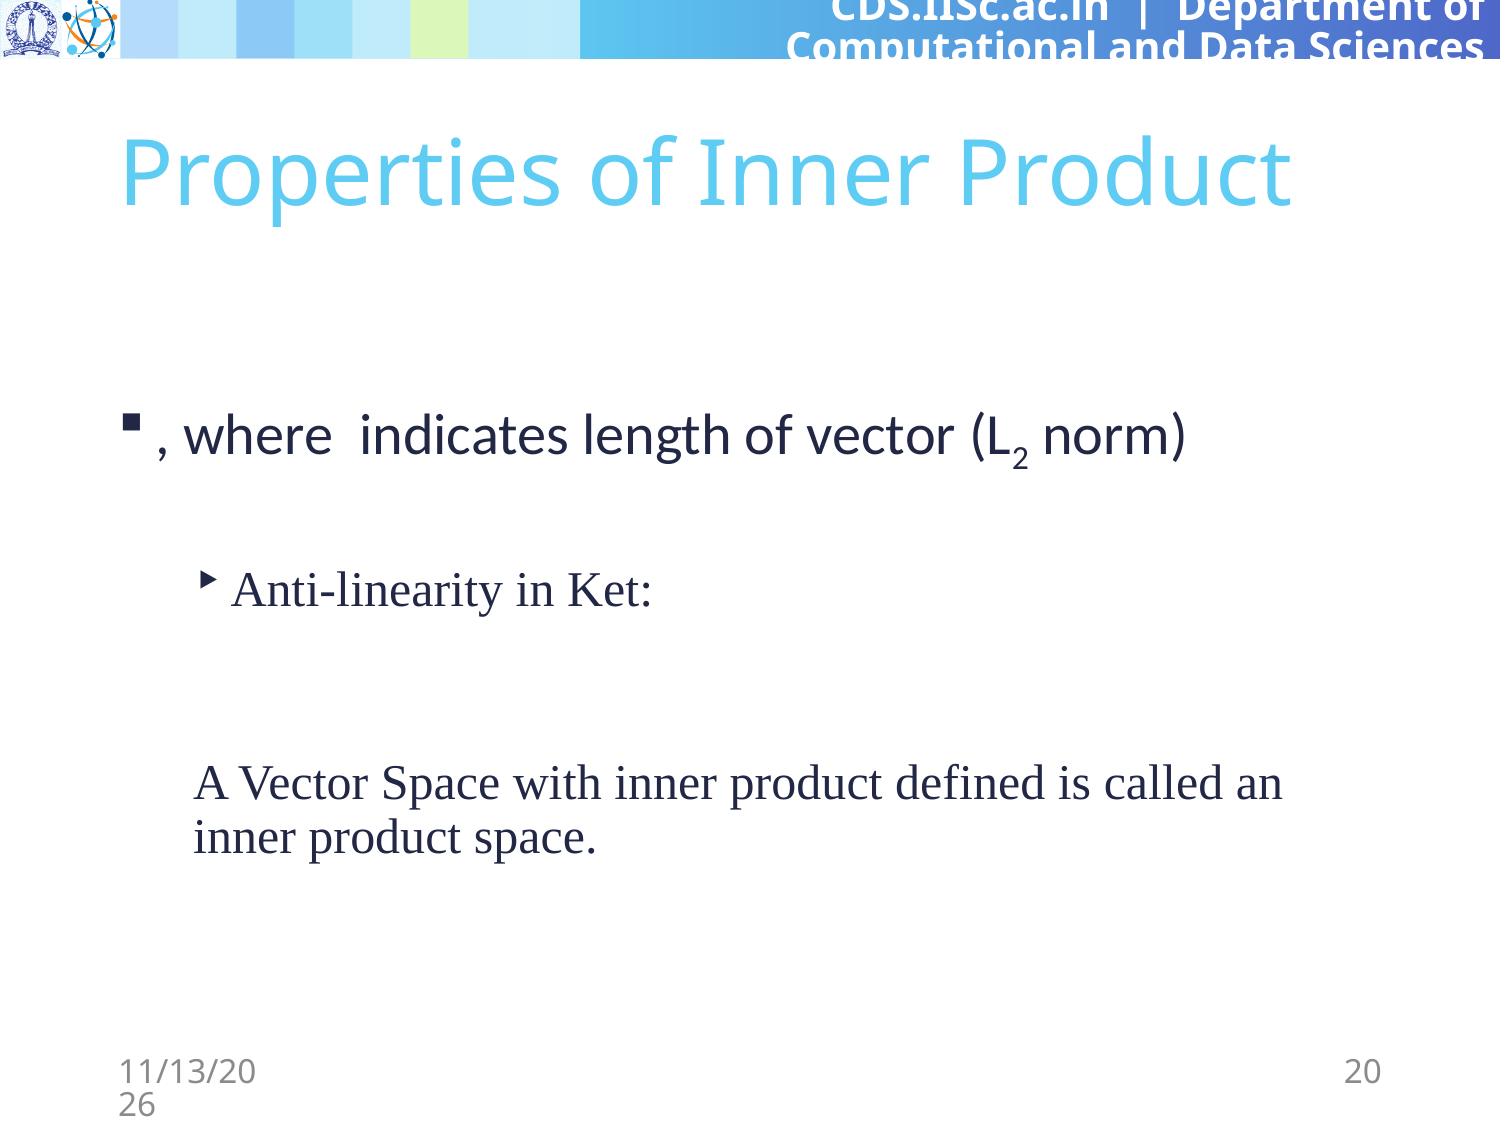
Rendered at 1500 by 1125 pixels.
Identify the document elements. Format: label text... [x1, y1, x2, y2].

title Properties of Inner Product [103, 66, 1397, 285]
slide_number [103, 1042, 273, 1103]
slide_number 20 [1248, 1042, 1397, 1103]
